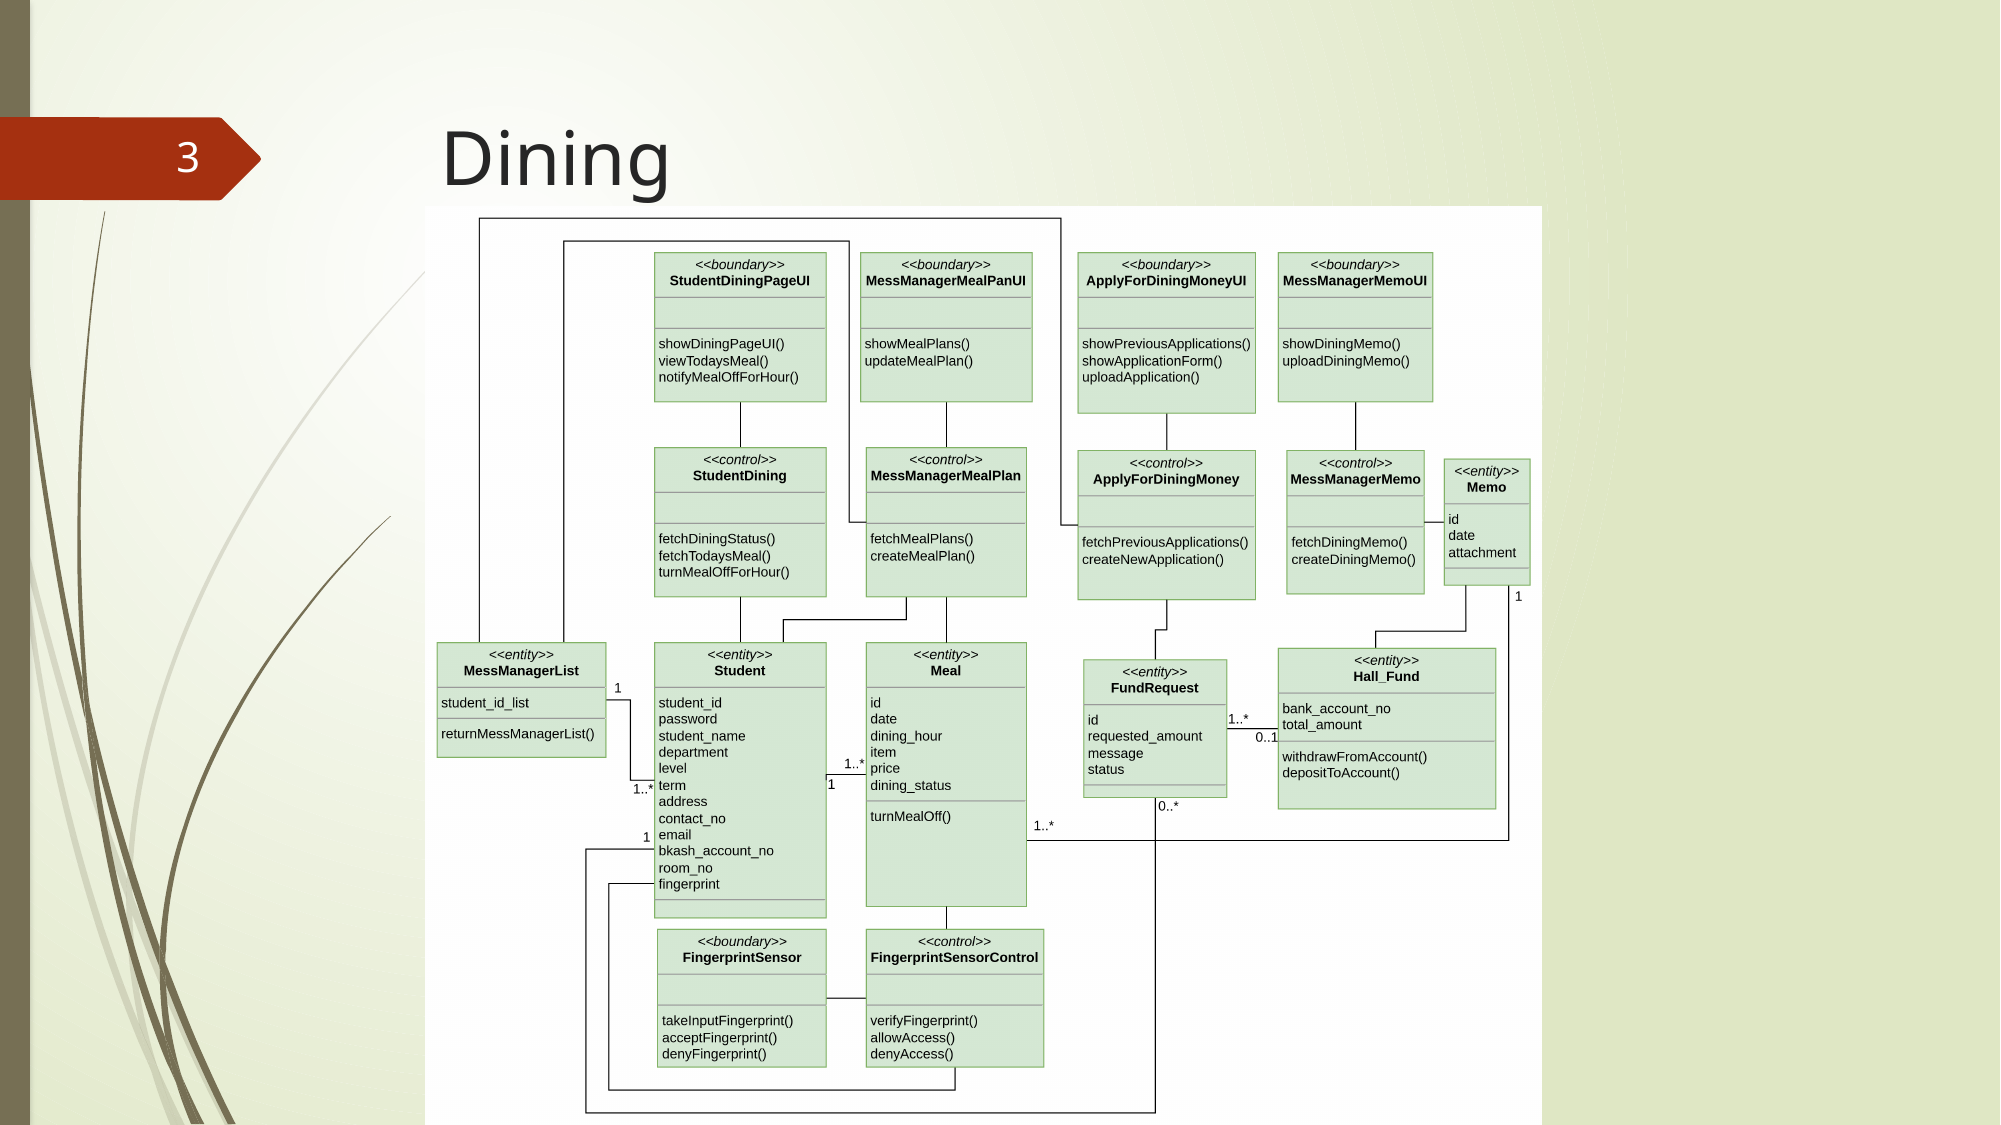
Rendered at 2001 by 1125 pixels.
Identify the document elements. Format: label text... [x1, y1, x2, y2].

title Dining [425, 102, 1888, 313]
slide_number 3 [87, 129, 216, 190]
picture [425, 206, 1542, 1125]
